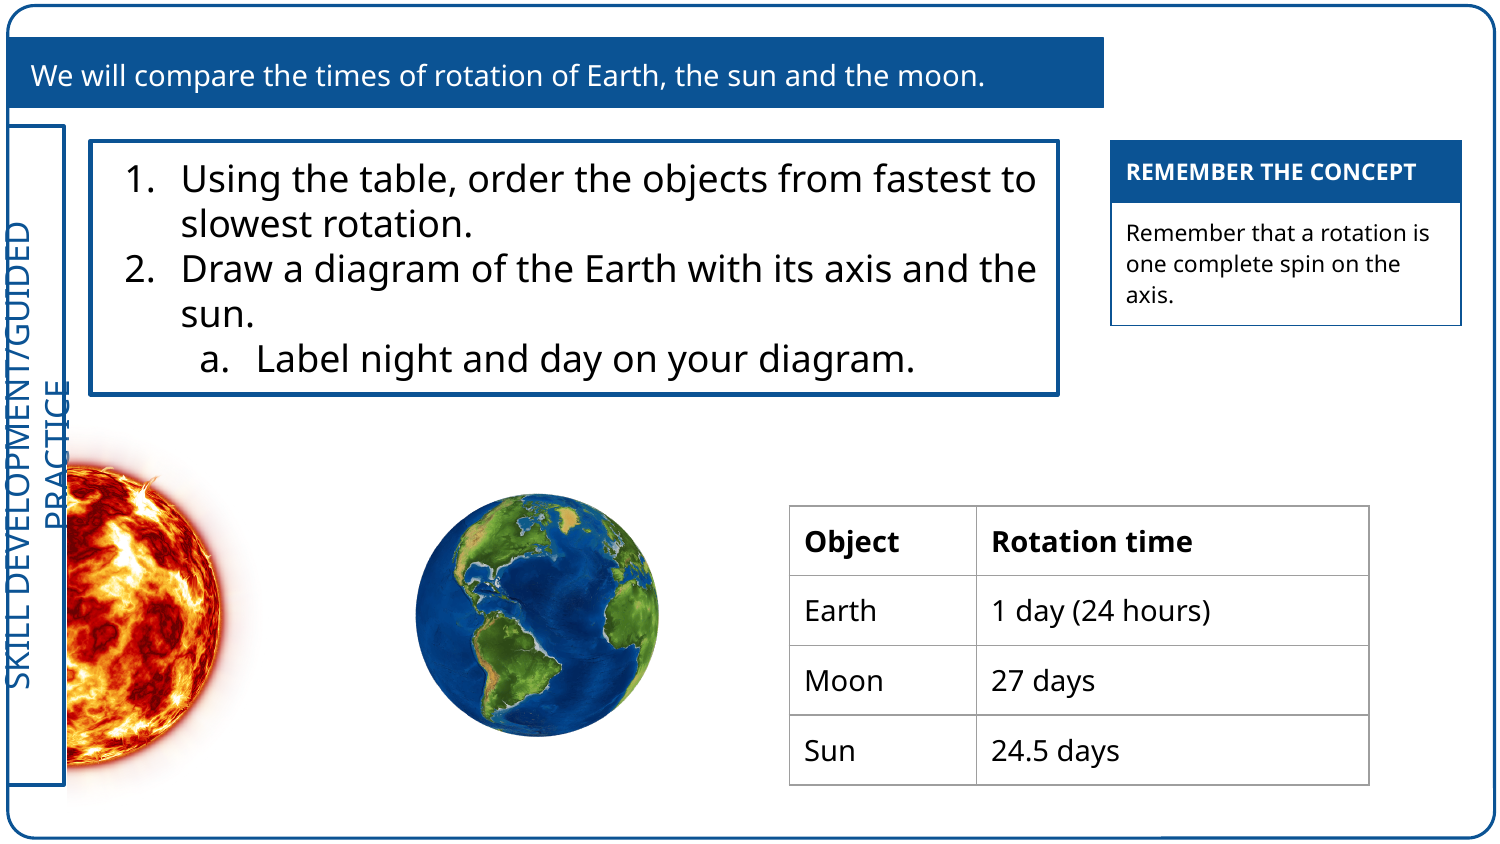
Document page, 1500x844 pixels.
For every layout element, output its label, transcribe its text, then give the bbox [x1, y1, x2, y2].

table_header REMEMBER THE CONCEPT [1112, 142, 1460, 201]
table_cell 1 day (24 hours) [977, 576, 1368, 645]
table_header Object [790, 507, 976, 575]
text_box Using the table, order the objects from fastest to slowest rotation. Draw a diagram of the Earth with its axis and the sun. Label night and day on your diagram. [90, 140, 1058, 395]
subtitle We will compare the times of rotation of Earth, the sun and the moon. [15, 43, 1097, 101]
table_cell Moon [790, 646, 976, 714]
table_cell 24.5 days [977, 716, 1368, 784]
table_cell 27 days [977, 646, 1368, 714]
picture [66, 410, 276, 821]
table_cell Sun [790, 716, 976, 784]
table_cell Remember that a rotation is one complete spin on the axis. [1112, 203, 1460, 325]
picture [389, 467, 685, 764]
table_header Rotation time [977, 507, 1368, 575]
table_cell Earth [790, 576, 976, 645]
